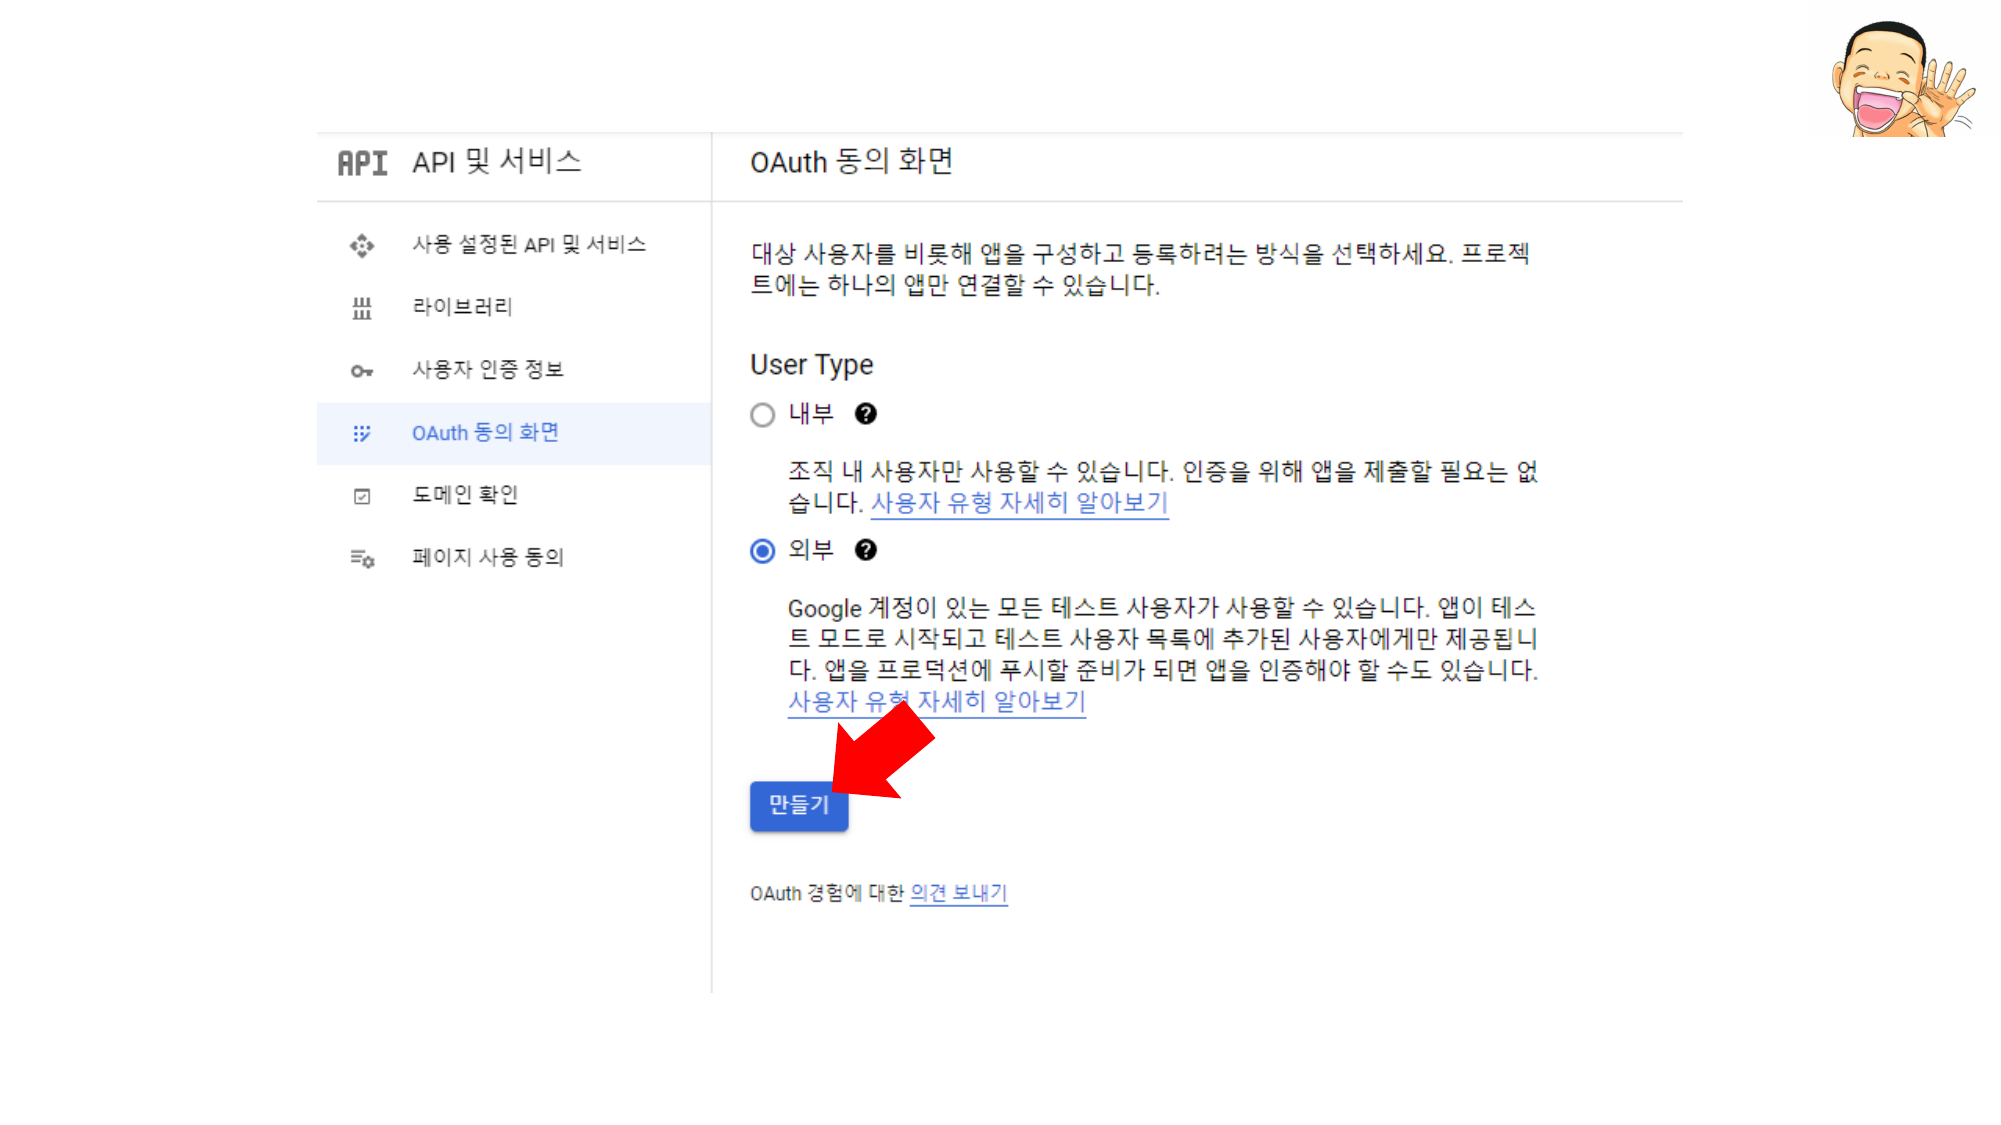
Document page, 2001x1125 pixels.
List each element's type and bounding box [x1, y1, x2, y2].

picture [317, 132, 1683, 993]
picture [1808, 0, 2000, 137]
